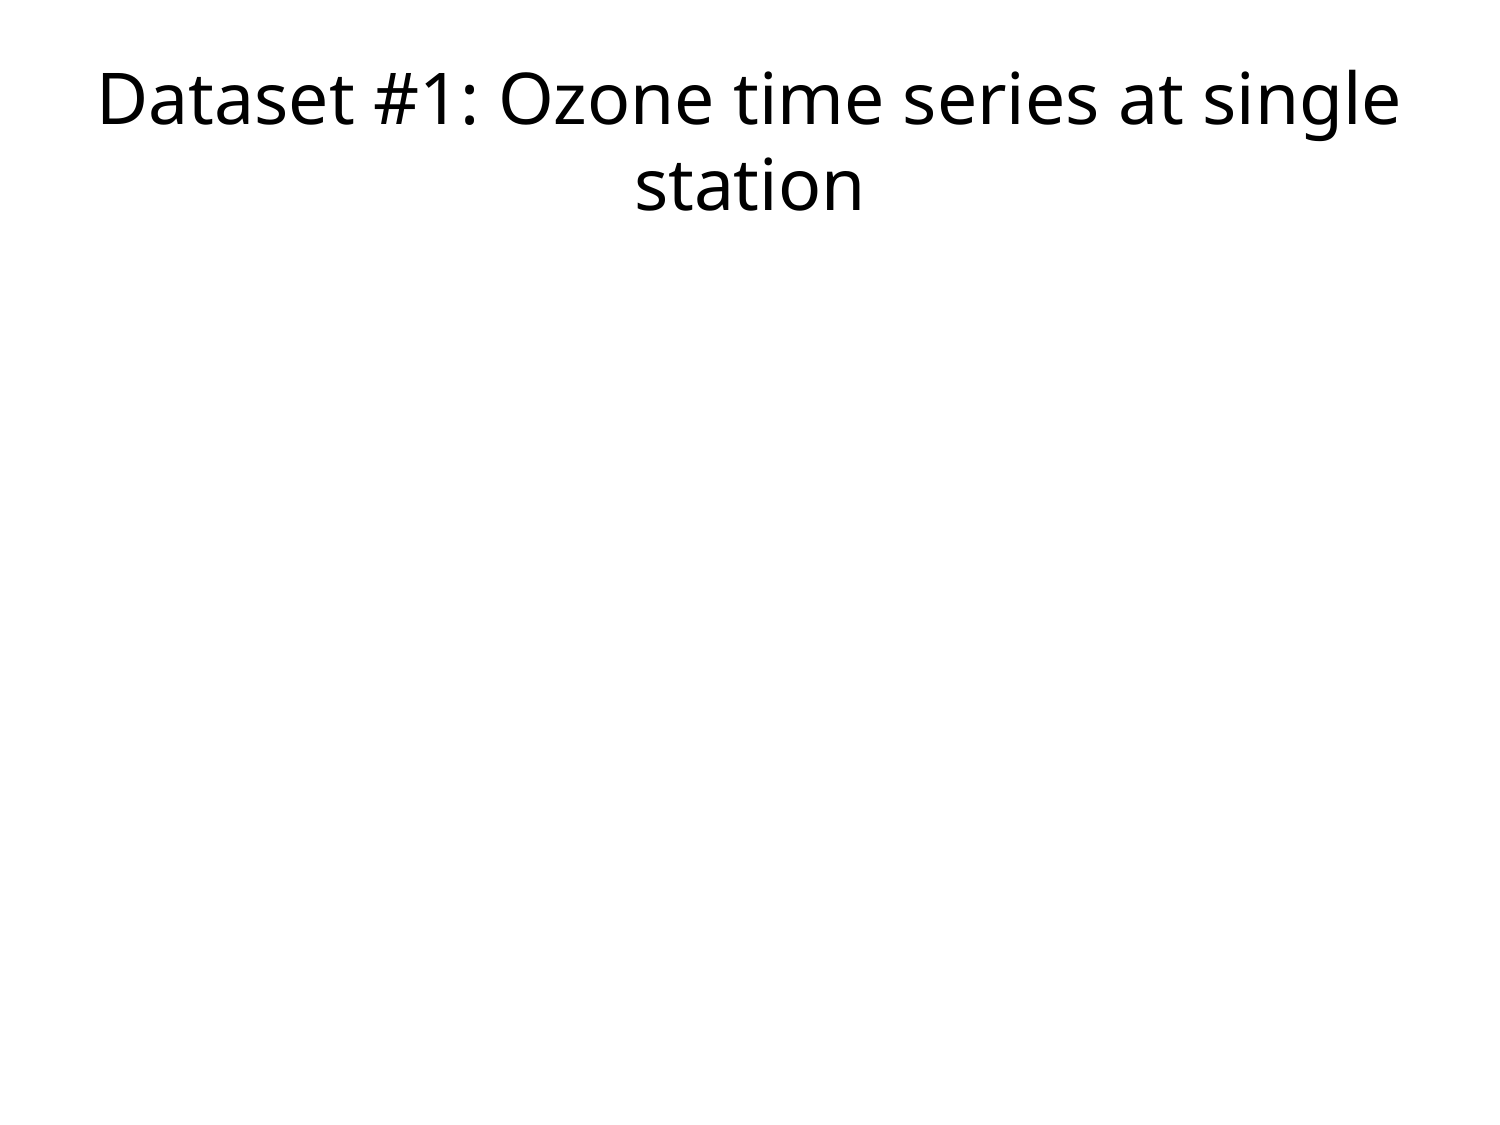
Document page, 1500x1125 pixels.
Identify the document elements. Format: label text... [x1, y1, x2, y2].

title Dataset #1: Ozone time series at single station [75, 45, 1425, 233]
